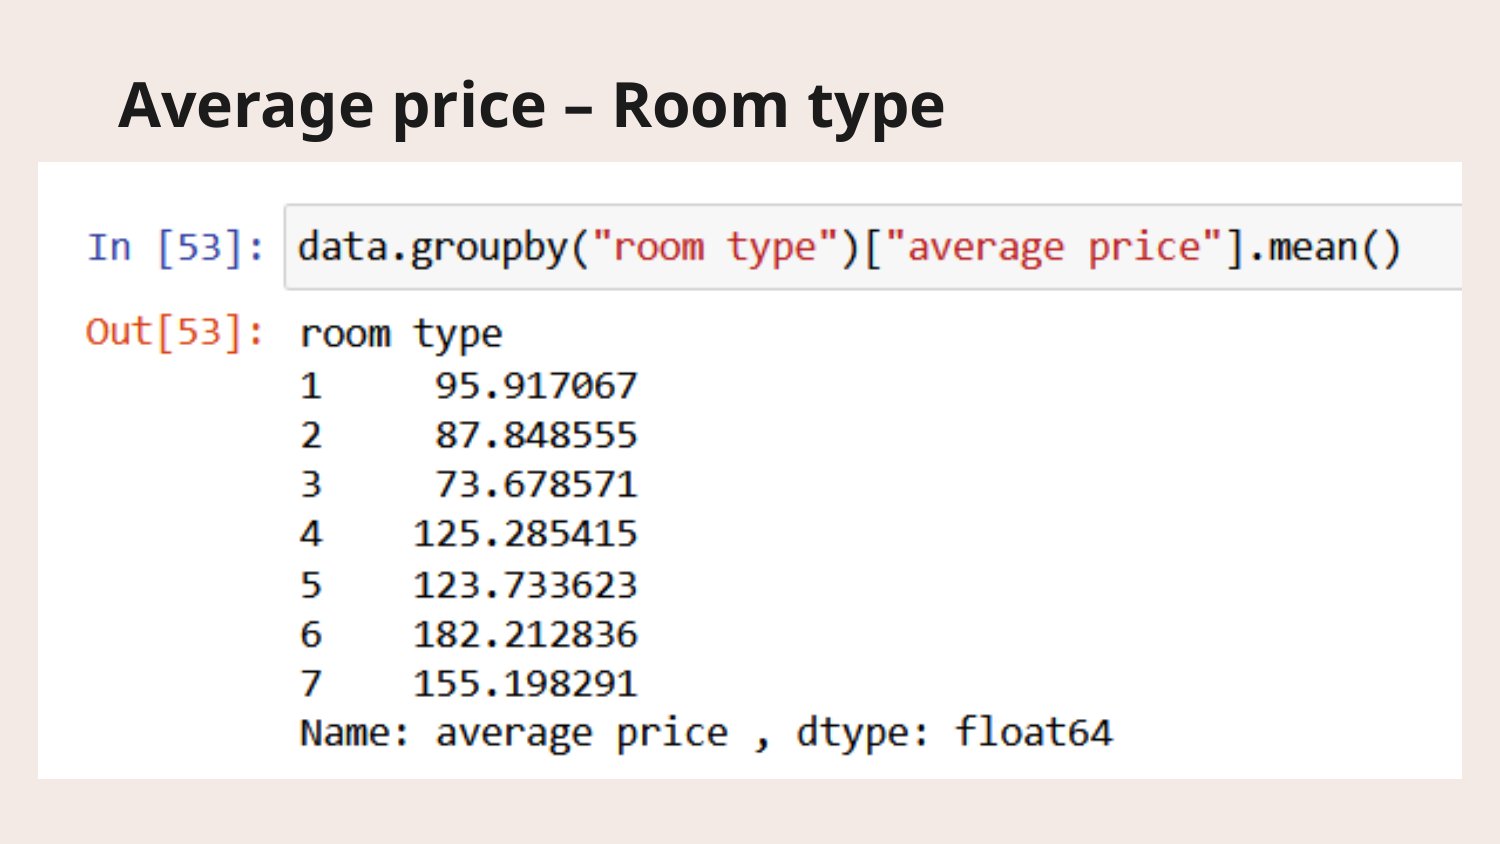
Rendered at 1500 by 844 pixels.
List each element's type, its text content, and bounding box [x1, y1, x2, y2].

title Average price – Room type [118, 64, 1382, 140]
picture [37, 161, 1462, 780]
